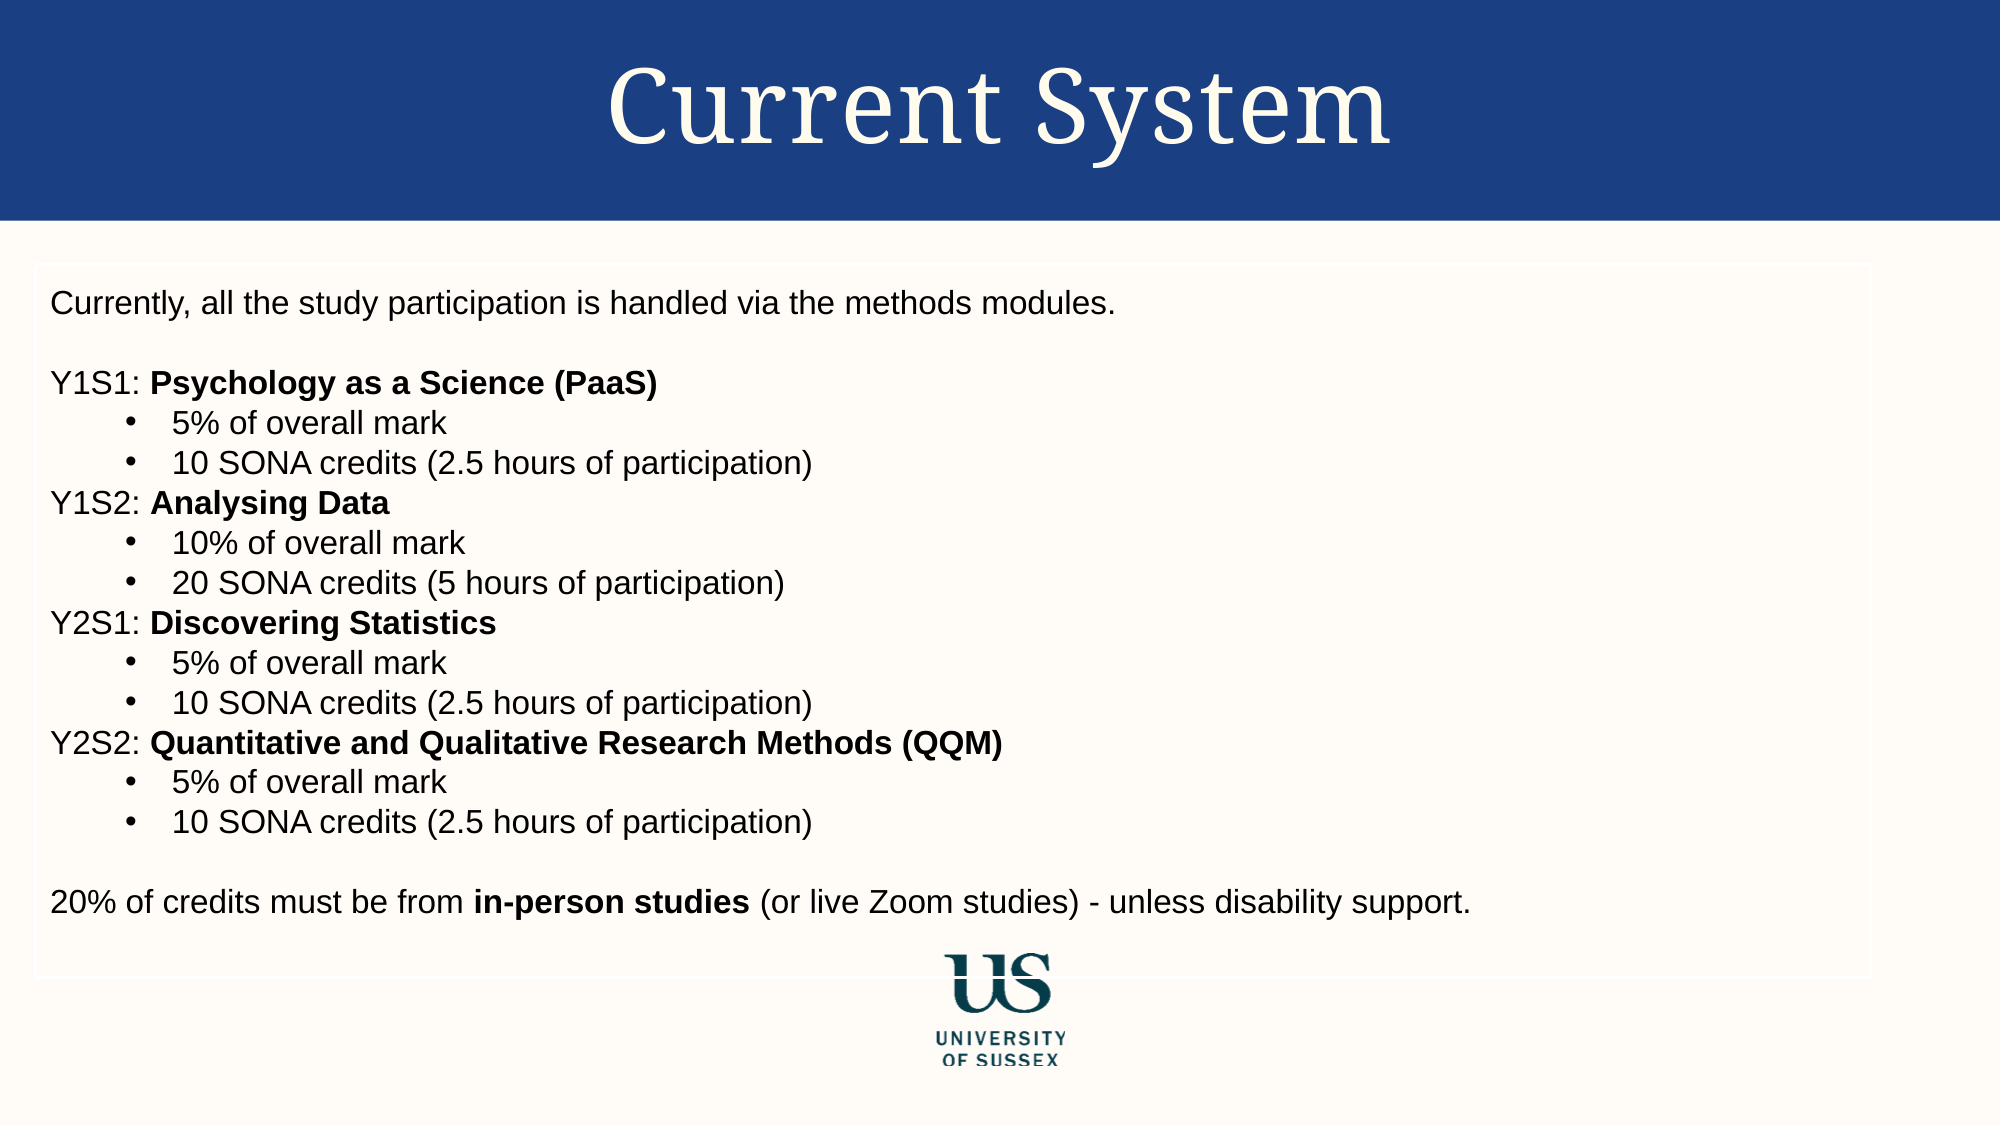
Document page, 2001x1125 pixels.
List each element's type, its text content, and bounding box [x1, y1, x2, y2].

title Current System [129, 46, 1871, 175]
text_box Currently, all the study participation is handled via the methods modules. Y1S1: Psychology as a Science (PaaS) 5% of overall mark 10 SONA credits (2.5 hours of participation) Y1S2: Analysing Data 10% of overall mark 20 SONA credits (5 hours of participation) Y2S1: Discovering Statistics 5% of overall mark 10 SONA credits (2.5 hours of participation) Y2S2: Quantitative and Qualitative Research Methods (QQM) 5% of overall mark 10 SONA credits (2.5 hours of participation) 20% of credits must be from in-person studies (or live Zoom studies) - unless disability support. [34, 263, 1872, 979]
picture [935, 979, 1065, 1066]
